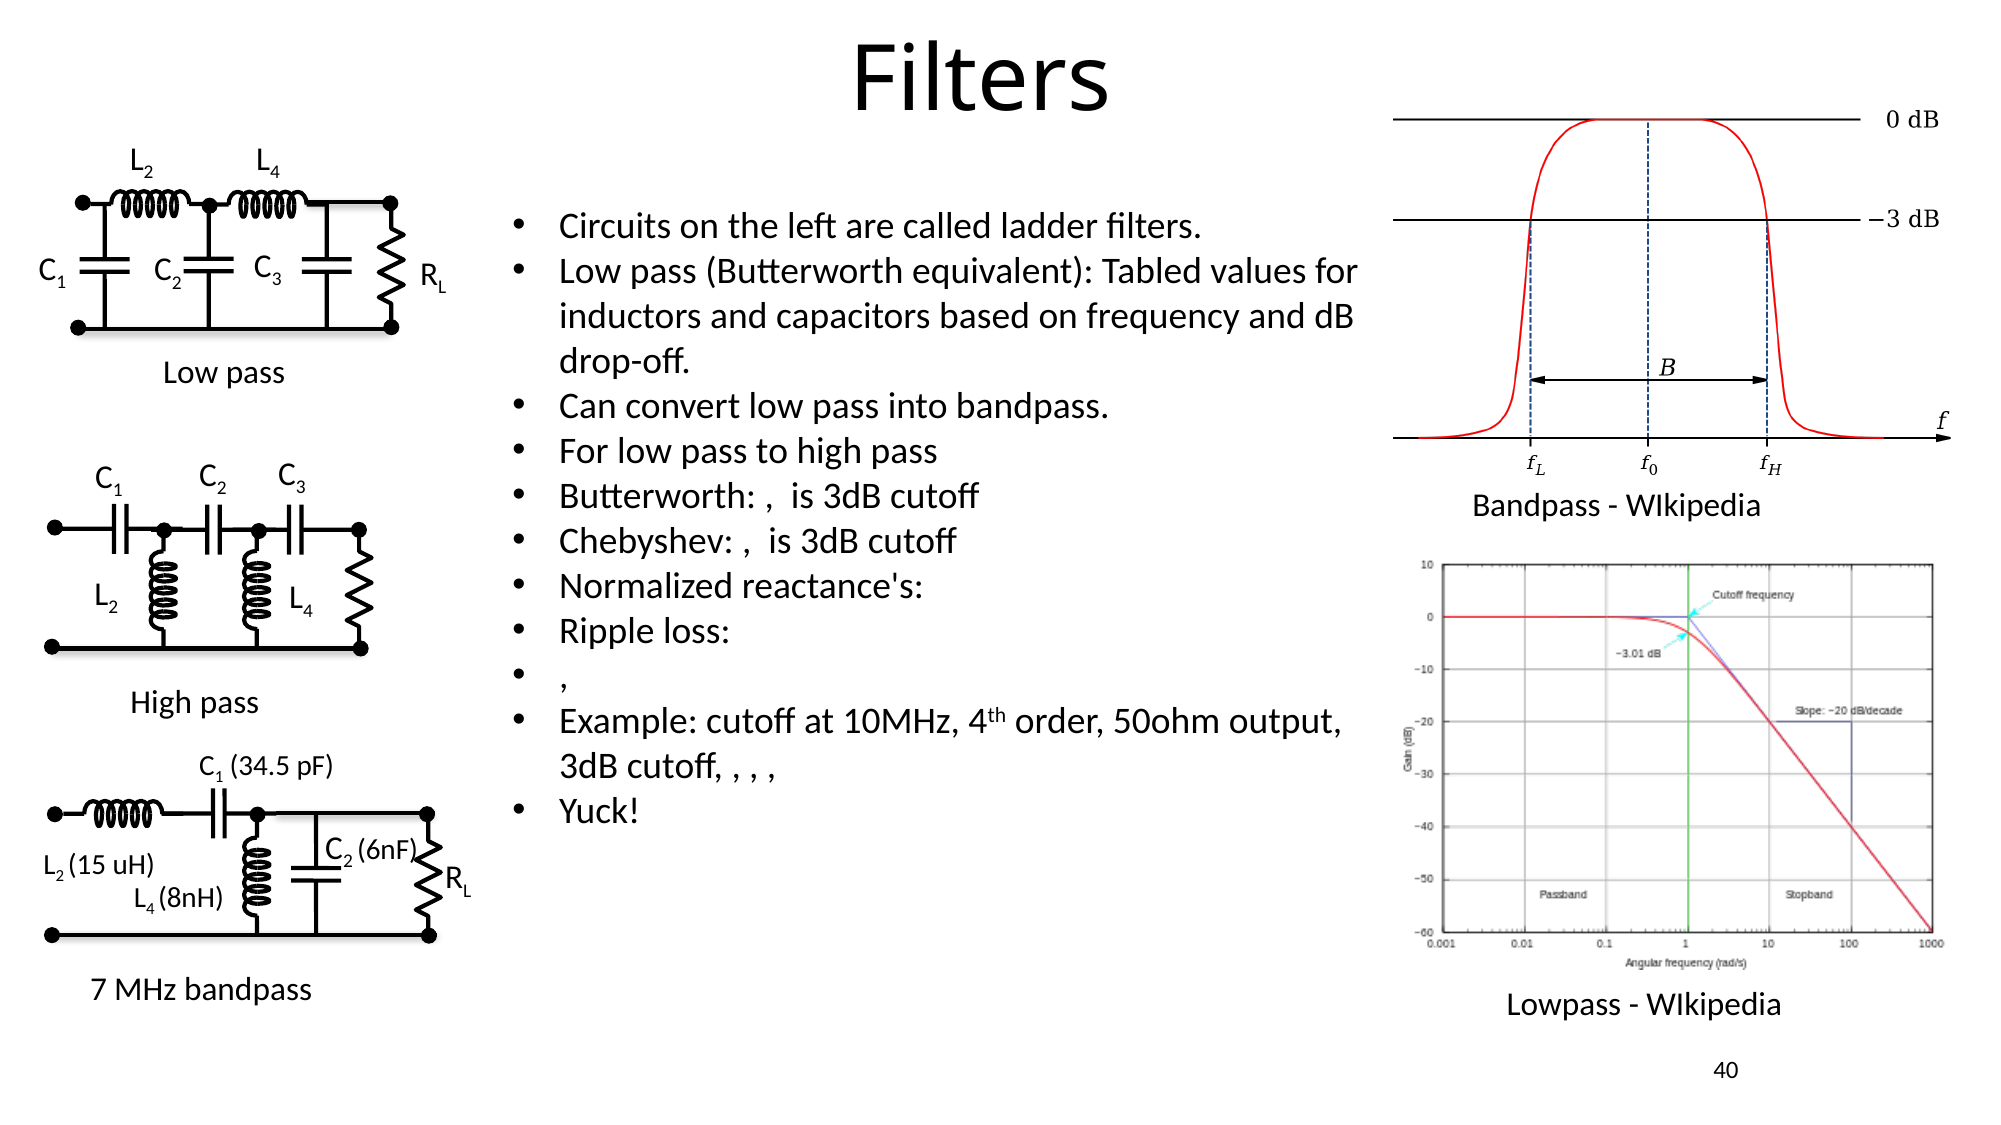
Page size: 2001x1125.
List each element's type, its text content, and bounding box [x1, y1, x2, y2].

text_box Lowpass - WIkipedia [1499, 974, 1927, 1030]
text_box Bandpass - WIkipedia [1464, 485, 1893, 531]
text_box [30, 129, 472, 399]
slide_number 40 [1396, 971, 1747, 1125]
text_box Filters [19, 18, 1943, 129]
picture [1389, 99, 1966, 485]
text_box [35, 738, 498, 1016]
picture [1396, 553, 1951, 971]
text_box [44, 444, 372, 729]
